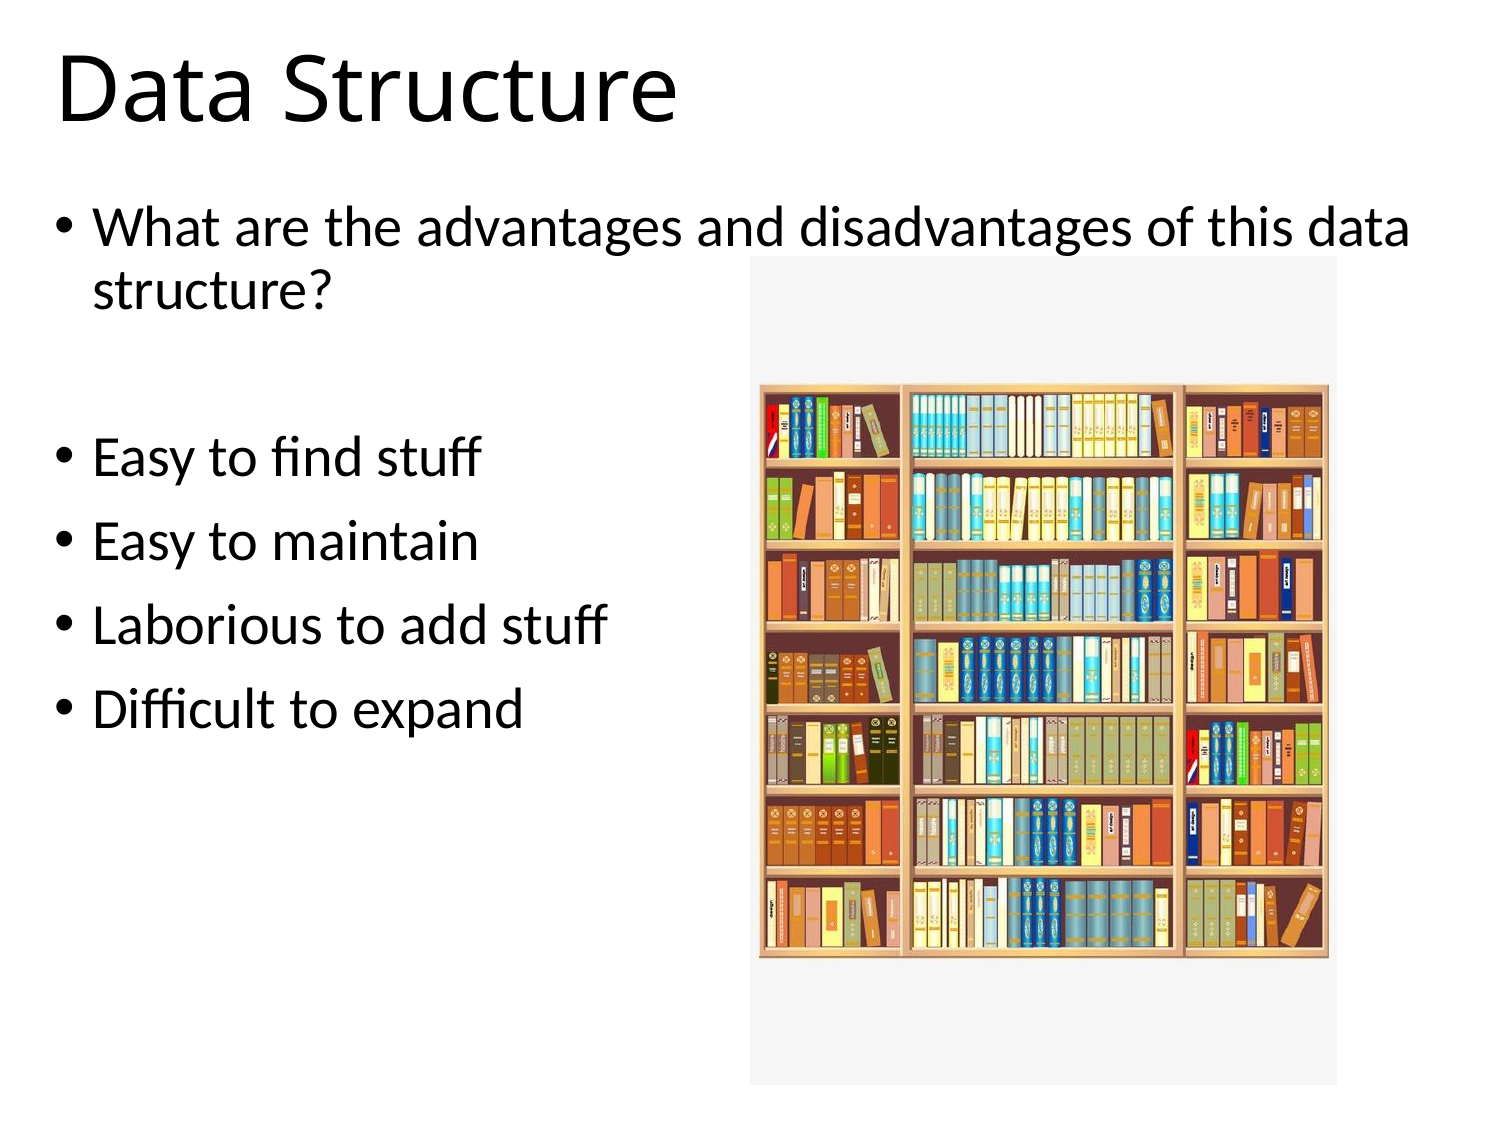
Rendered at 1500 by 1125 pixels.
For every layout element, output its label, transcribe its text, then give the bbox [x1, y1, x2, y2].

picture [749, 256, 1337, 1085]
title Data Structure [39, 22, 1461, 161]
list What are the advantages and disadvantages of this data structure? Easy to find stuff Easy to maintain Laborious to add stuff Difficult to expand [39, 188, 1461, 1085]
